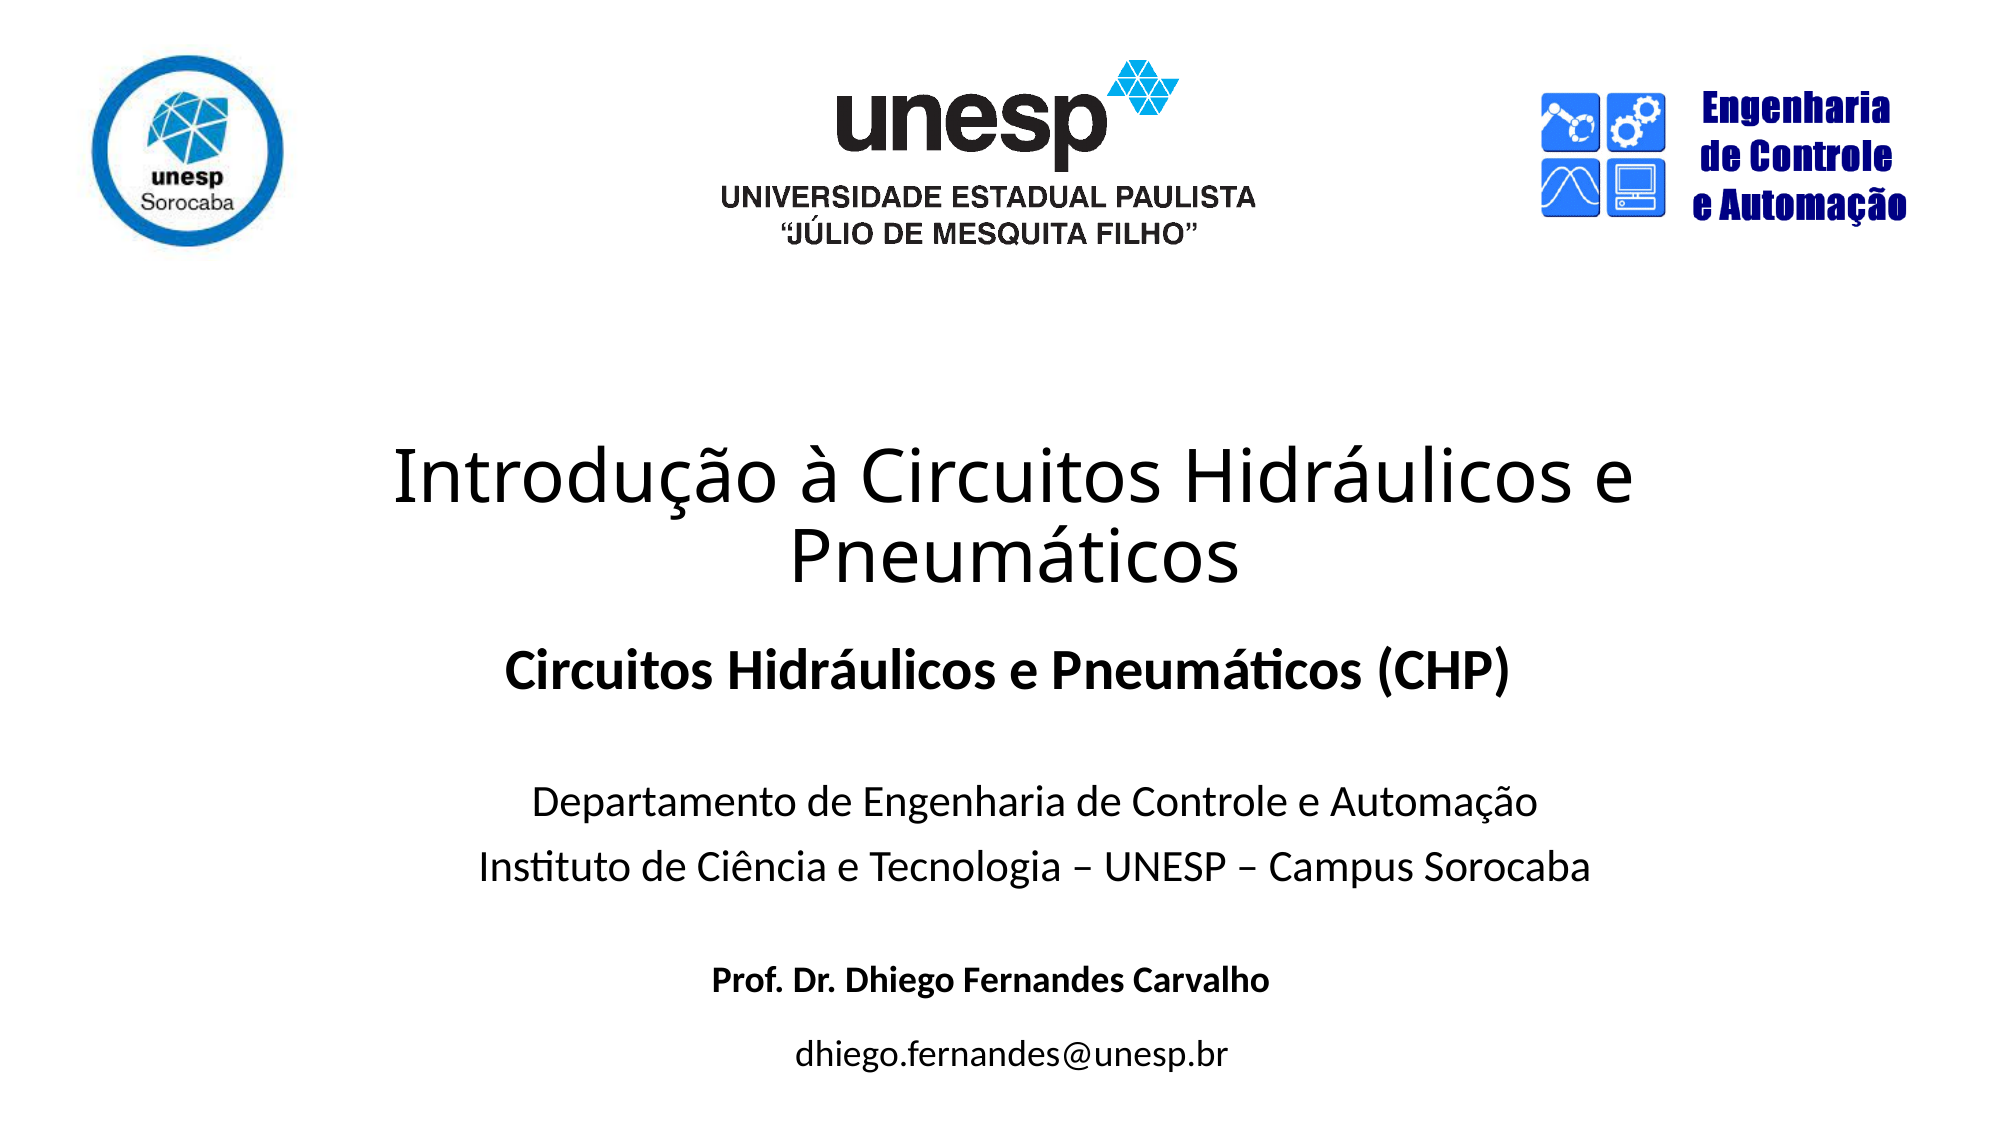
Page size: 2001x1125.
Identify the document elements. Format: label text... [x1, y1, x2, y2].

text_box Departamento de Engenharia de Controle e Automação Instituto de Ciência e Tecnologia – UNESP – Campus Sorocaba [279, 770, 1792, 899]
subtitle Circuitos Hidráulicos e Pneumáticos (CHP) [265, 631, 1765, 720]
title Introdução à Circuitos Hidráulicos e Pneumáticos [265, 430, 1765, 607]
text_box dhiego.fernandes@unesp.br [780, 1021, 1250, 1082]
text_box Prof. Dr. Dhiego Fernandes Carvalho [697, 948, 1303, 1008]
picture [73, 44, 303, 261]
picture [695, 33, 1283, 272]
picture [1484, 60, 1935, 261]
